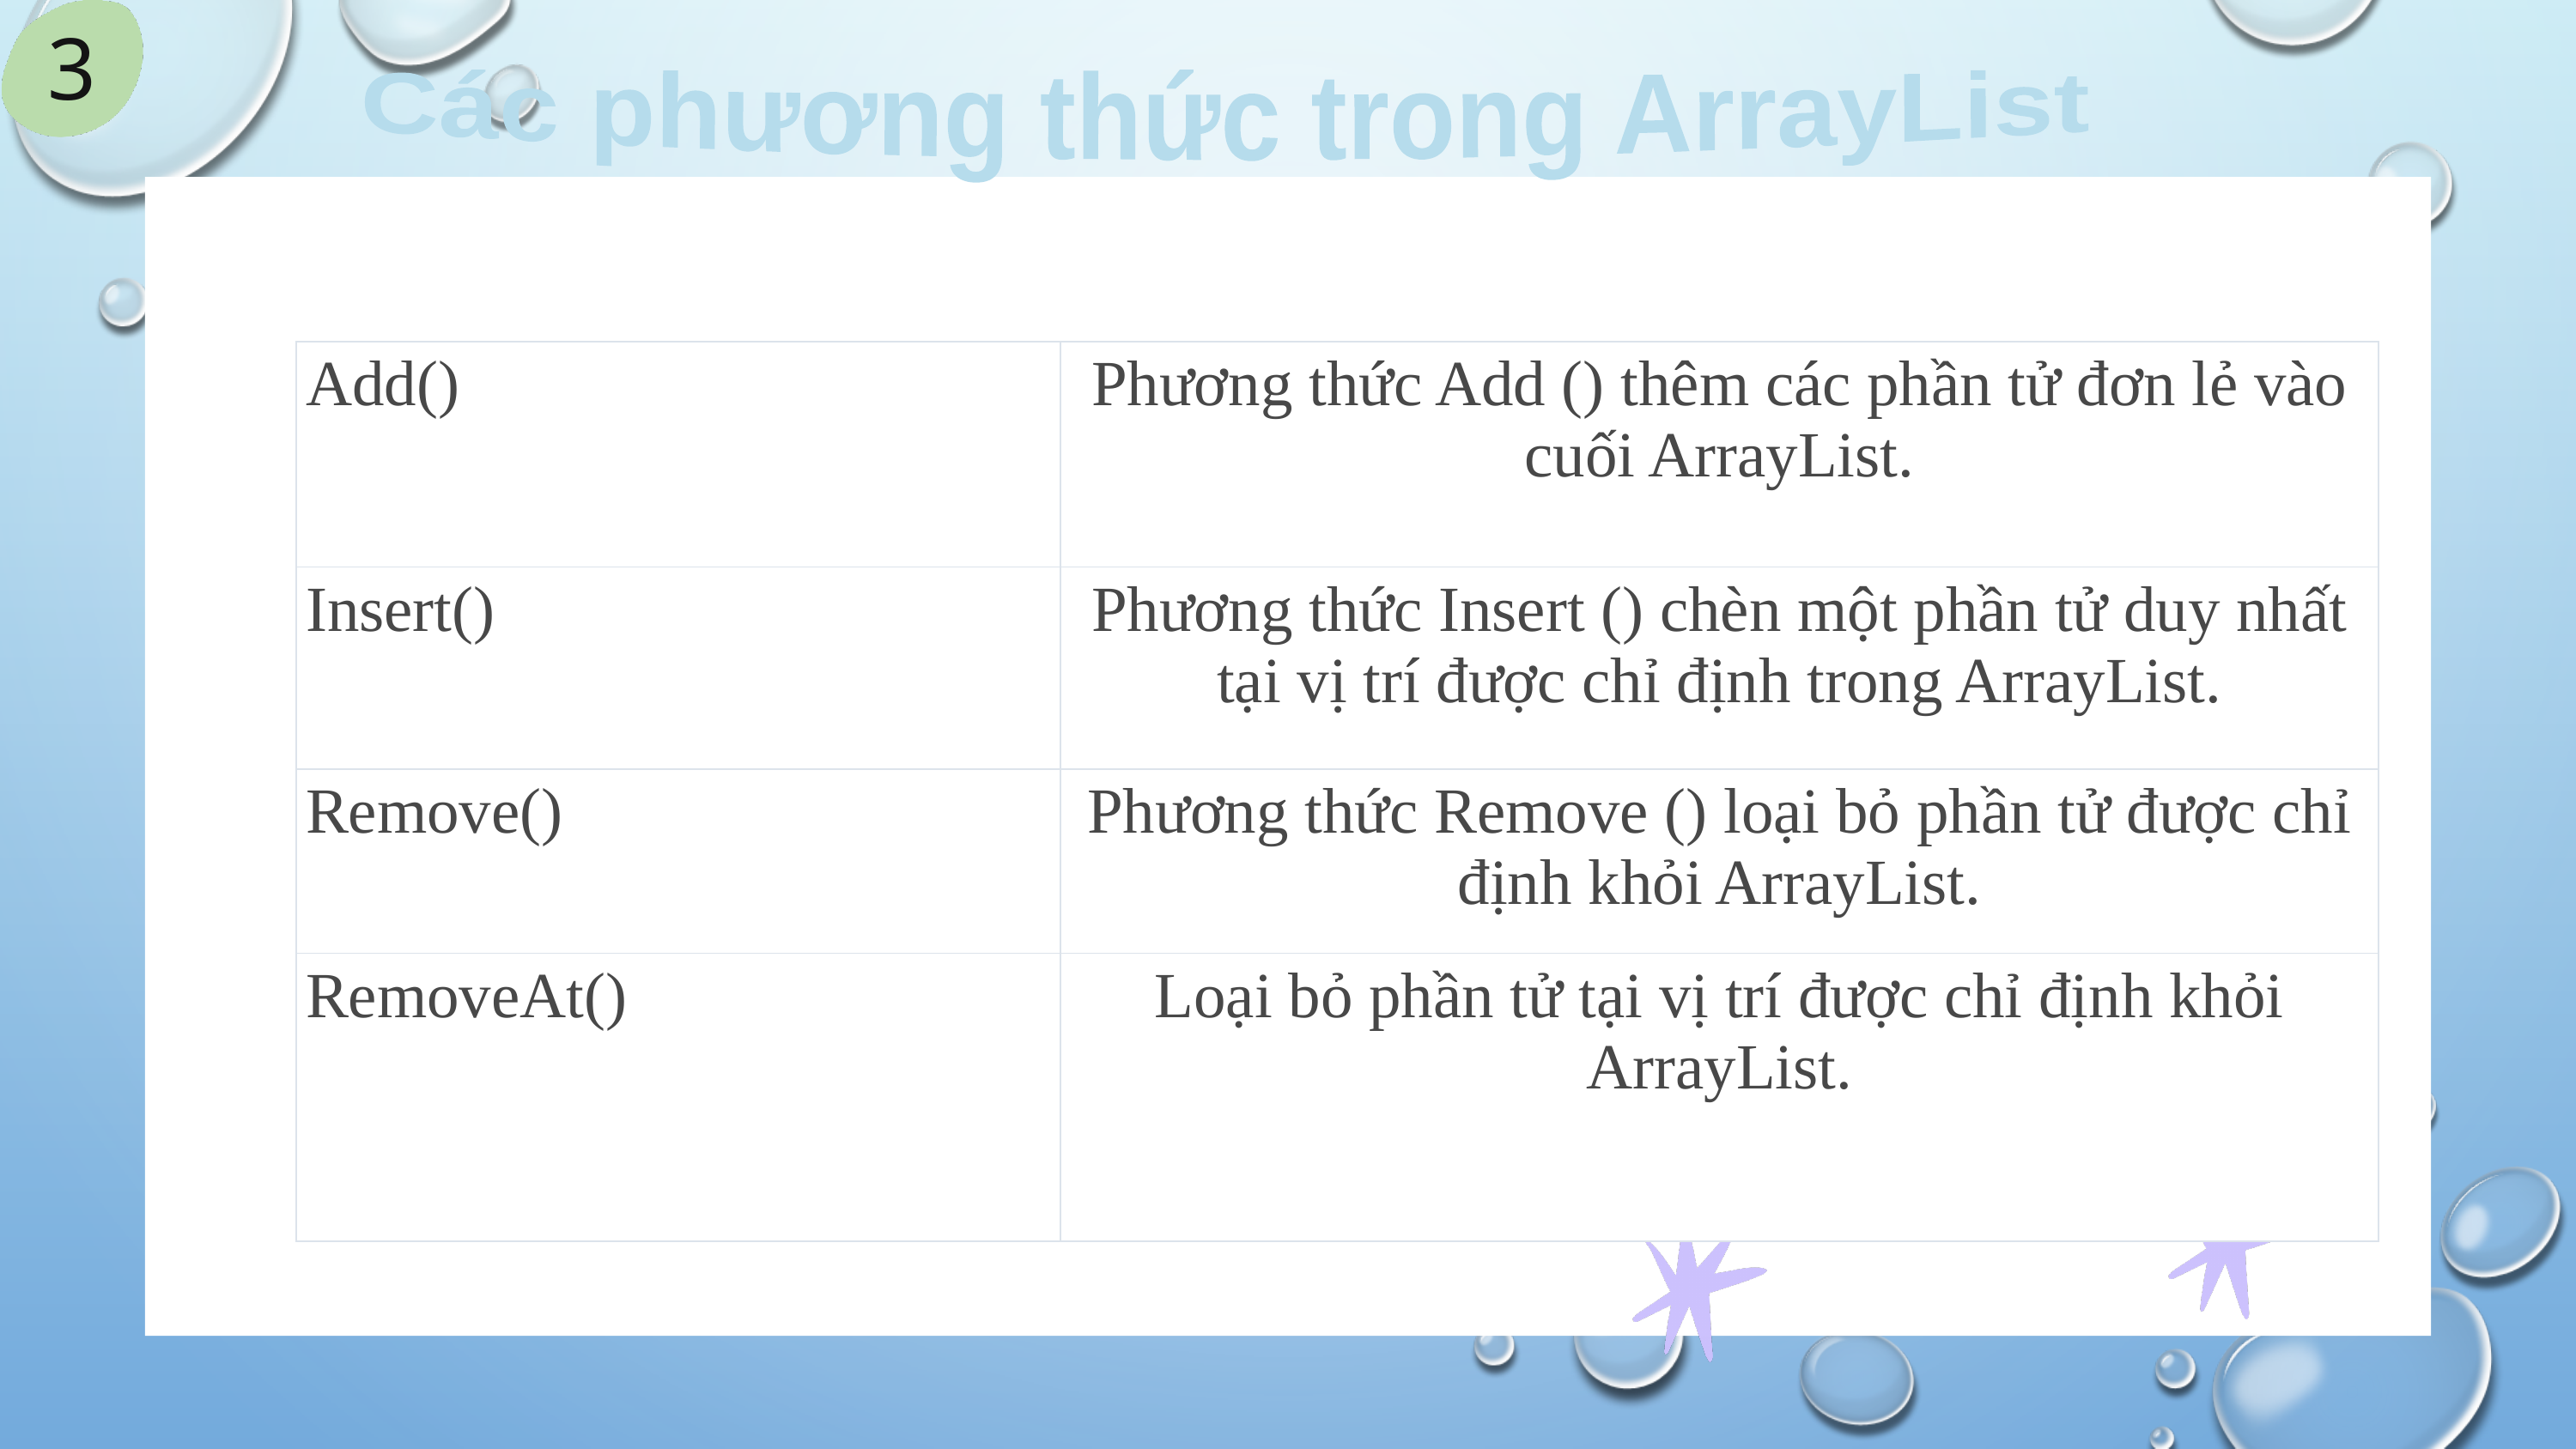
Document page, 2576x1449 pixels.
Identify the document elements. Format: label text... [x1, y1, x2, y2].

table_cell RemoveAt() [297, 954, 1060, 1240]
table_header Add() [297, 343, 1060, 567]
table_cell Remove() [297, 770, 1060, 953]
text_box [214, 298, 2418, 524]
text_box [144, 177, 2432, 1337]
picture [0, 0, 2576, 1449]
table_header Phương thức Add () thêm các phần tử đơn lẻ vào cuối ArrayList. [1061, 343, 2378, 567]
table_cell Phương thức Remove () loại bỏ phần tử được chỉ định khỏi ArrayList. [1061, 770, 2378, 953]
table_cell Loại bỏ phần tử tại vị trí được chỉ định khỏi ArrayList. [1061, 954, 2378, 1240]
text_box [0, 0, 145, 140]
table_cell Insert() [297, 567, 1060, 768]
table_cell Phương thức Insert () chèn một phần tử duy nhất tại vị trí được chỉ định trong ArrayList. [1061, 567, 2378, 768]
